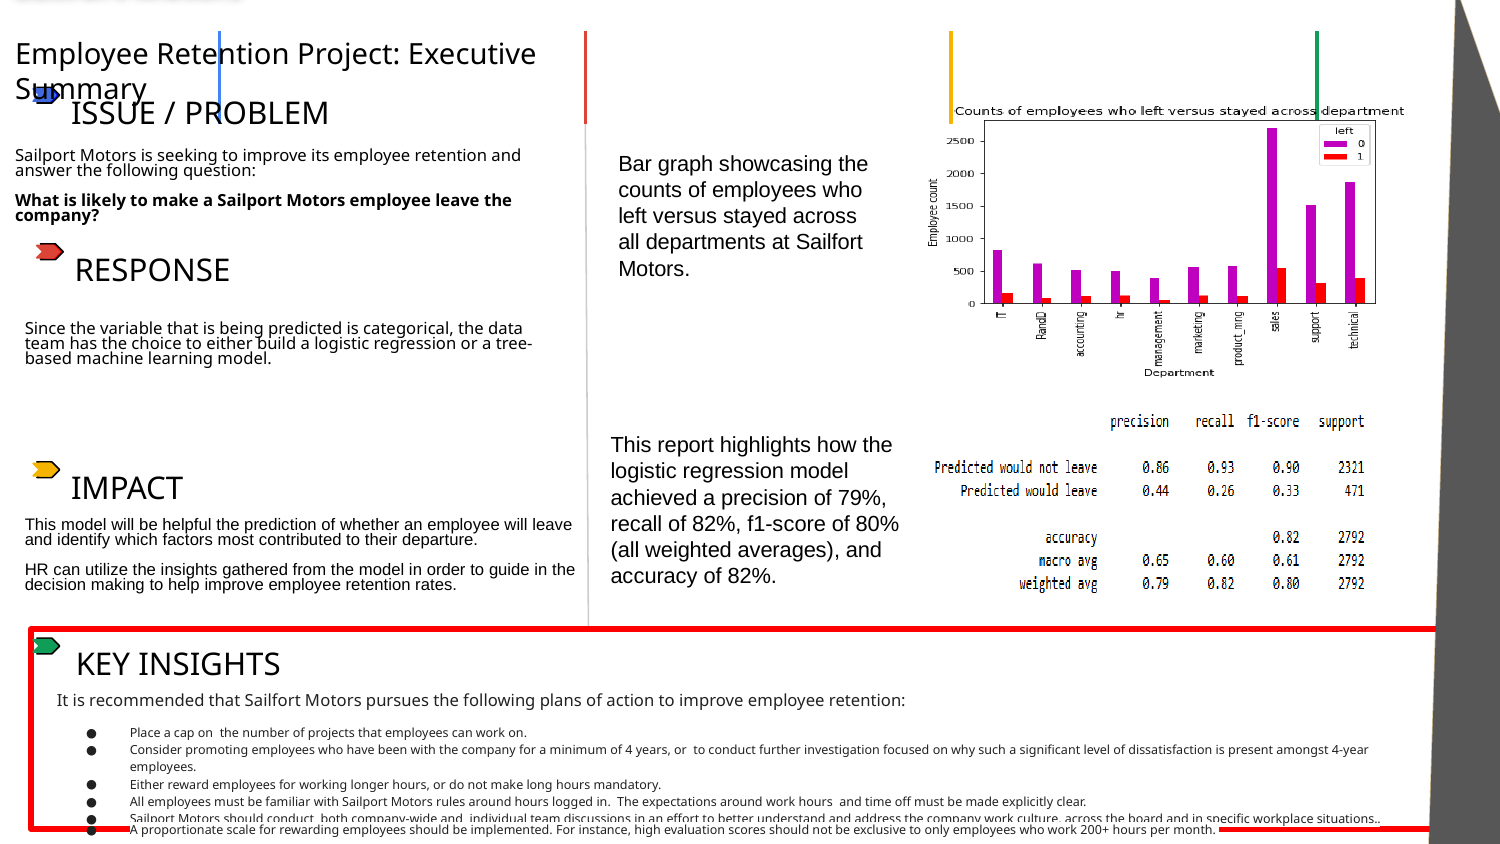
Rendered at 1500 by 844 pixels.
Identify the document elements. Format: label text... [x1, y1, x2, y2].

text_box This report highlights how the logistic regression model achieved a precision of 79%, recall of 82%, f1-score of 80% (all weighted averages), and accuracy of 82%. [595, 415, 915, 604]
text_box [0, 0, 1002, 55]
text_box Bar graph showcasing the counts of employees who left versus stayed across all departments at Sailfort Motors. [603, 134, 897, 296]
text_box It is recommended that Sailfort Motors pursues the following plans of action to improve employee retention: Place a cap on the number of projects that employees can work on. Consider promoting employees who have been with the company for a minimum of 4 years, or to conduct further investigation focused on why such a significant level of dissatisfaction is present amongst 4-year employees. Either reward employees for working longer hours, or do not make long hours mandatory. All employees must be familiar with Sailport Motors rules around hours logged in. The expectations around work hours and time off must be made explicitly clear. Sailport Motors should conduct both company-wide and individual team discussions in an effort to better understand and address the company work culture, across the board and in specific workplace situations.. A proportionate scale for rewarding employees should be implemented. For instance, high evaluation scores should not be exclusive to only employees who work 200+ hours per month. [39, 672, 1438, 844]
picture [921, 401, 1384, 620]
text_box Since the variable that is being predicted is categorical, the data team has the choice to either build a logistic regression or a tree-based machine learning model. [9, 307, 555, 383]
text_box Sailport Motors is seeking to improve its employee retention and answer the following question: What is likely to make a Sailport Motors employee leave the company? [0, 134, 586, 240]
picture [921, 100, 1412, 384]
text_box This model will be helpful the prediction of whether an employee will leave and identify which factors most contributed to their departure. HR can utilize the insights gathered from the model in order to guide in the decision making to help improve employee retention rates. [9, 503, 596, 609]
